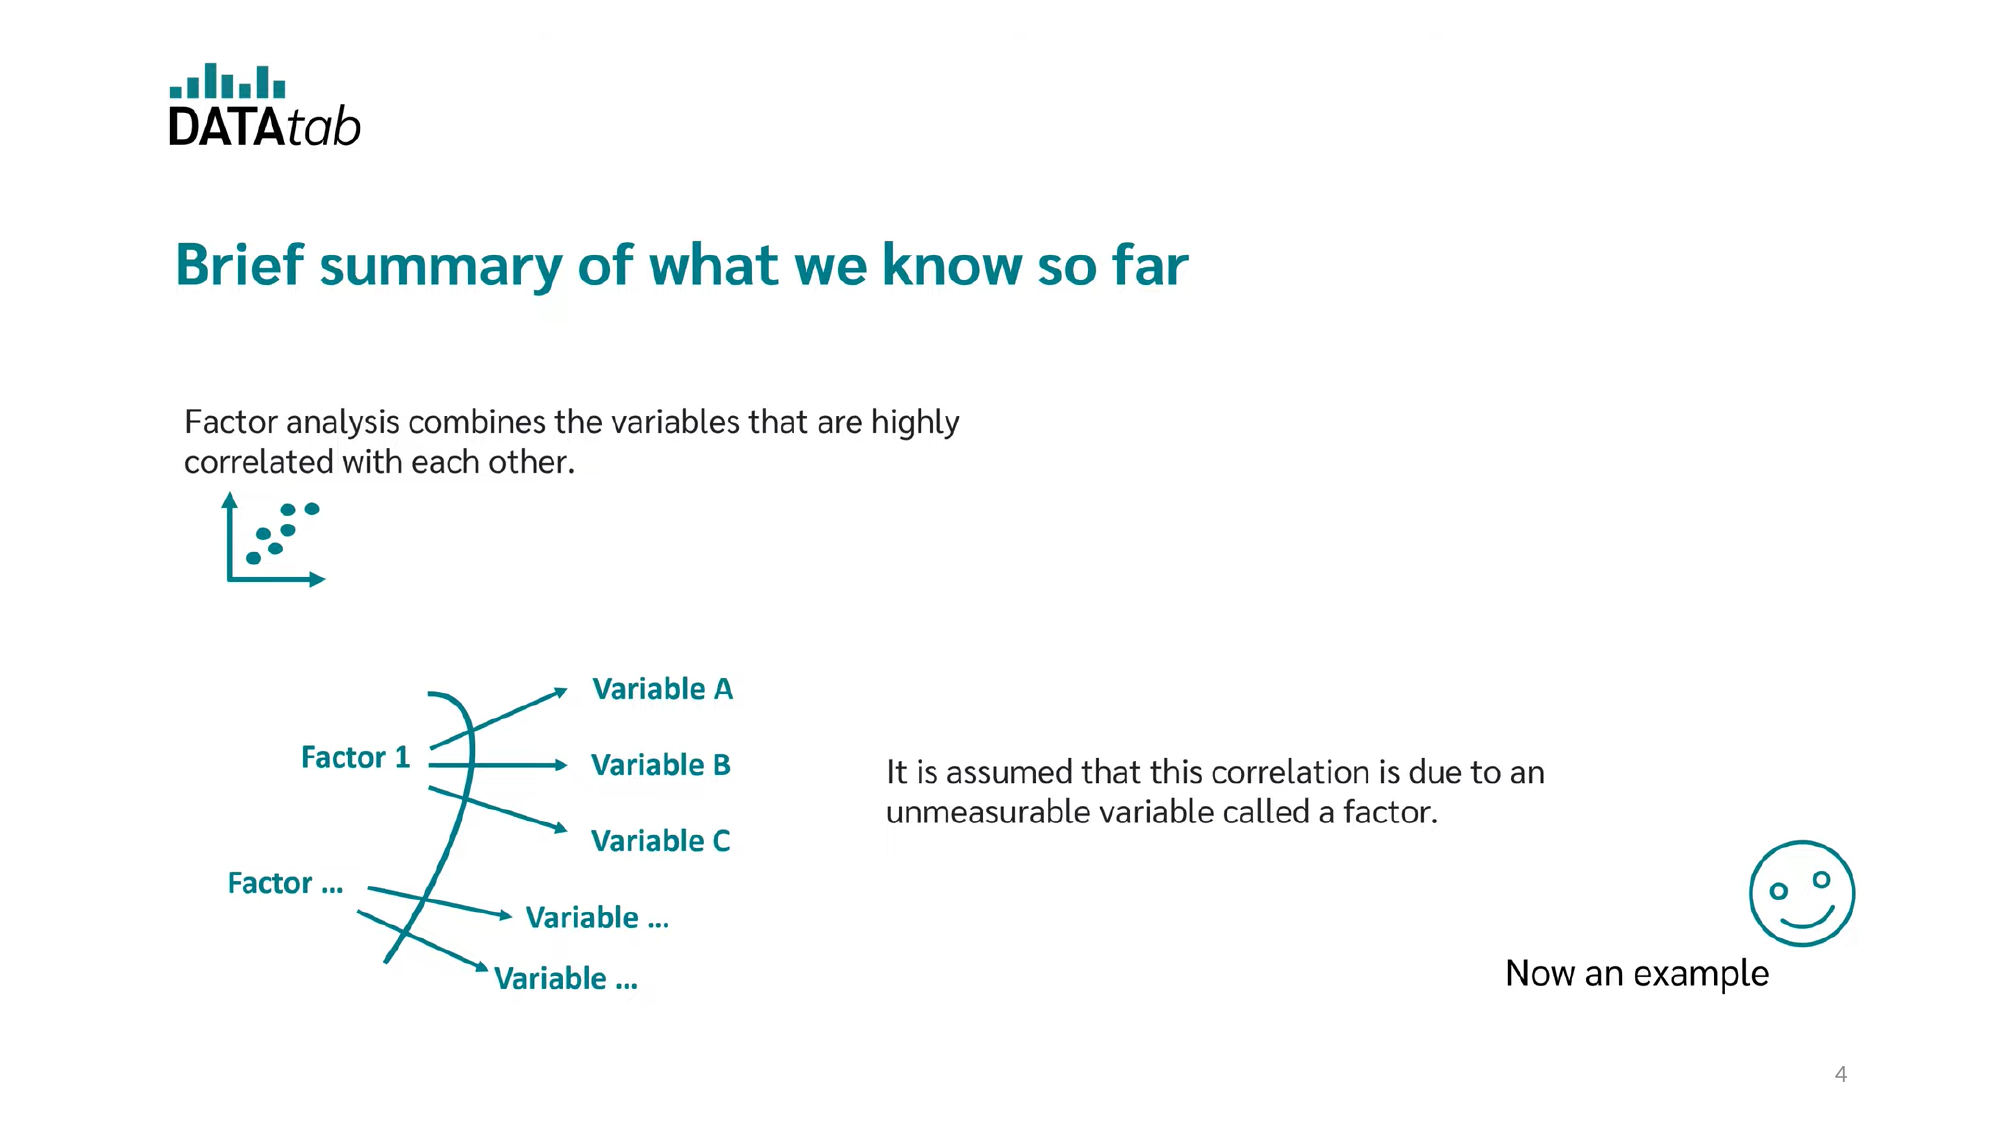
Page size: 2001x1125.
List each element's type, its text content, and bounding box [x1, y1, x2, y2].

slide_number 4 [1412, 1042, 1863, 1103]
picture [136, 31, 1863, 1028]
